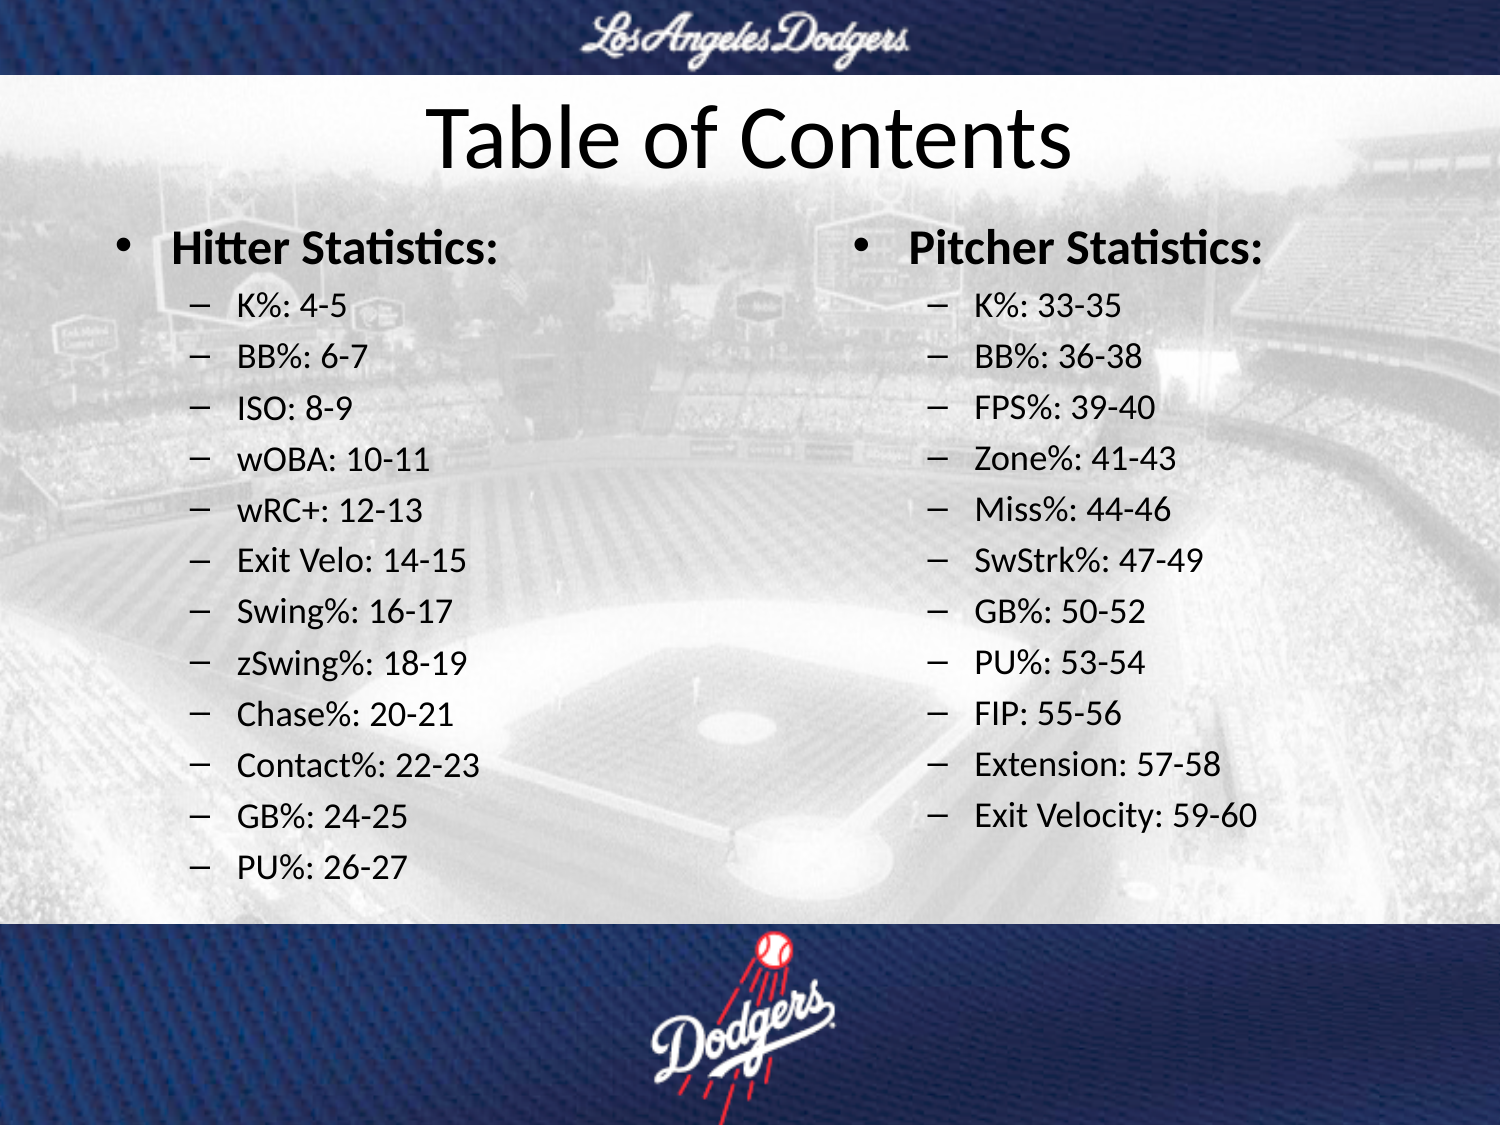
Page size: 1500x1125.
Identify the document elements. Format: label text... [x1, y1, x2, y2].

title Table of Contents [75, 38, 1425, 226]
picture [0, 924, 1500, 1125]
list Pitcher Statistics: K%: 33-35 BB%: 36-38 FPS%: 39-40 Zone%: 41-43 Miss%: 44-46 SwStrk%: 47-49 GB%: 50-52 PU%: 53-54 FIP: 55-56 Extension: 57-58 Exit Velocity: 59-60 [837, 206, 1450, 950]
text_box Hitter Statistics: K%: 4-5 BB%: 6-7 ISO: 8-9 wOBA: 10-11 wRC+: 12-13 Exit Velo: 14-15 Swing%: 16-17 zSwing%: 18-19 Chase%: 20-21 Contact%: 22-23 GB%: 24-25 PU%: 26-27 [99, 206, 713, 950]
picture [0, 0, 1500, 75]
